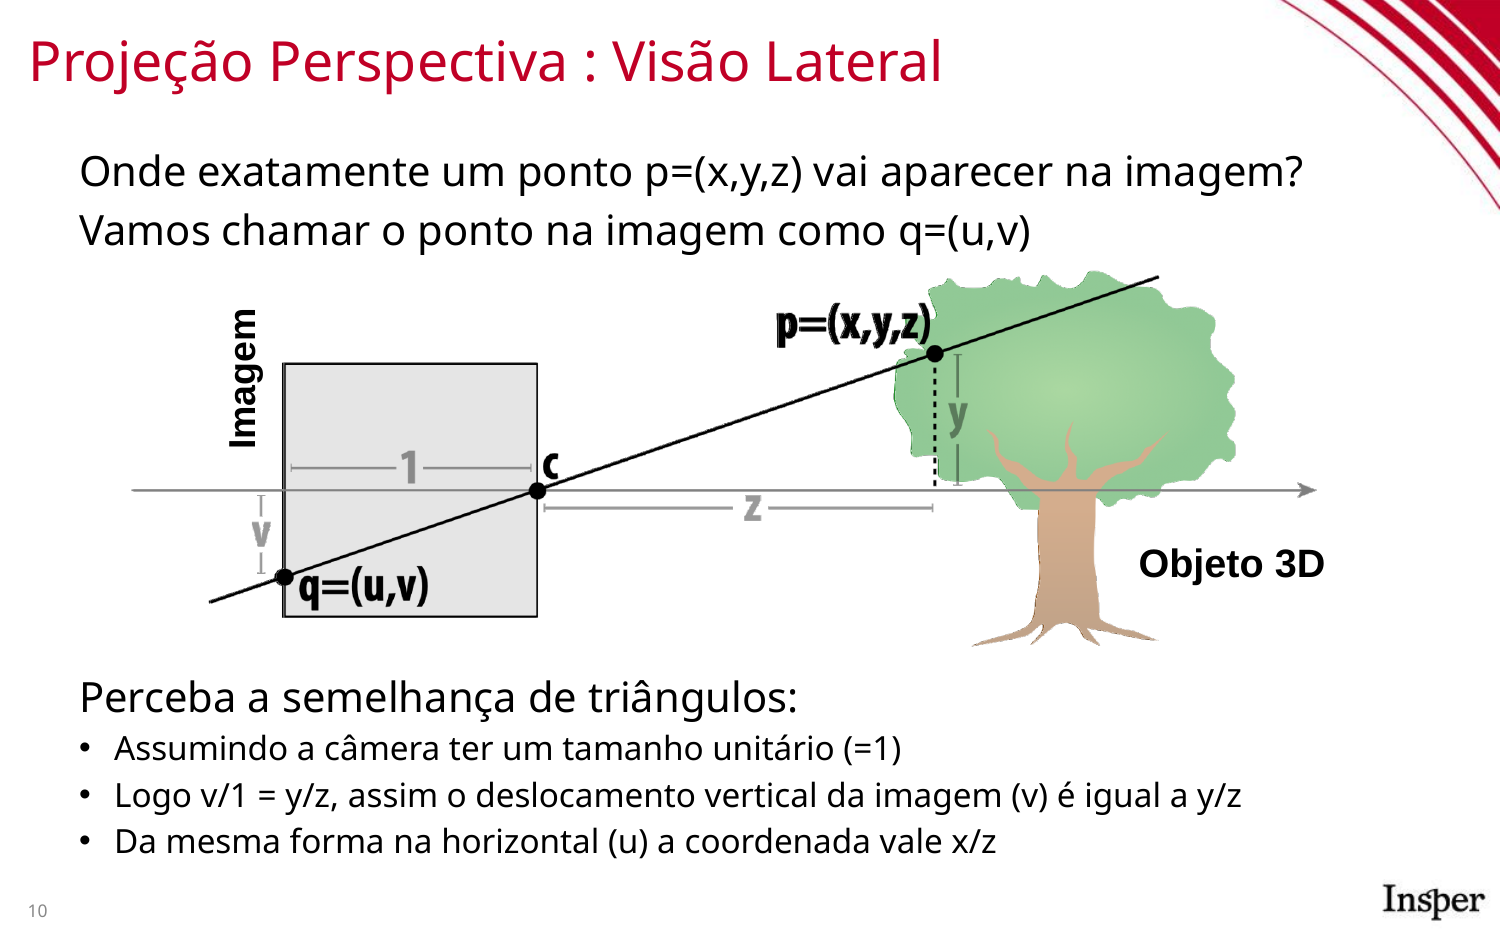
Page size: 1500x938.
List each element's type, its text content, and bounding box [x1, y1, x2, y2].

picture [249, 0, 1500, 938]
picture [119, 251, 1346, 682]
list Onde exatamente um ponto p=(x,y,z) vai aparecer na imagem? Vamos chamar o ponto na imagem como q=(u,v) Perceba a semelhança de triângulos: Assumindo a câmera ter um tamanho unitário (=1) Logo v/1 = y/z, assim o deslocamento vertical da imagem (v) é igual a y/z Da mesma forma na horizontal (u) a coordenada vale x/z [64, 137, 1447, 902]
title Projeção Perspectiva : Visão Lateral [13, 18, 1397, 104]
slide_number 10 [0, 887, 63, 938]
